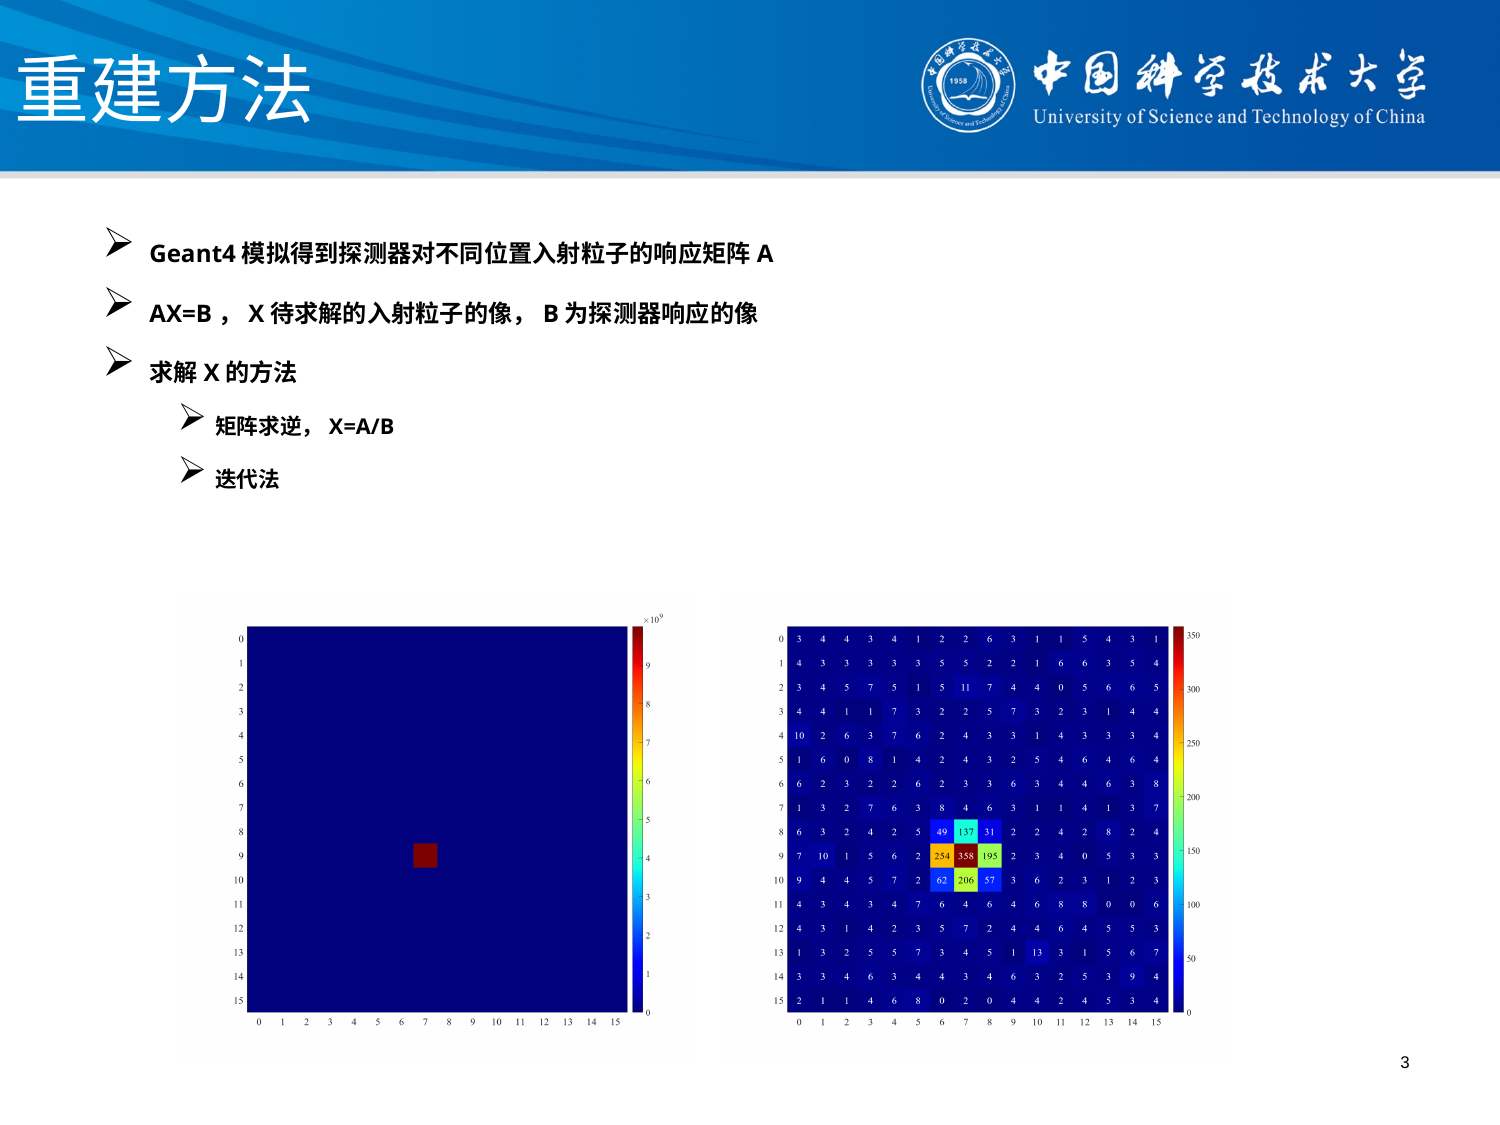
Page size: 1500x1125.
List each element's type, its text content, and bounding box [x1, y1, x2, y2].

title 重建方法 [0, 0, 1350, 175]
picture [0, 0, 1500, 1125]
text_box Geant4模拟得到探测器对不同位置入射粒子的响应矩阵A AX=B，X待求解的入射粒子的像，B为探测器响应的像 求解X的方法 矩阵求逆，X=A/B 迭代法 [87, 200, 1263, 1088]
slide_number 3 [1074, 1024, 1425, 1103]
